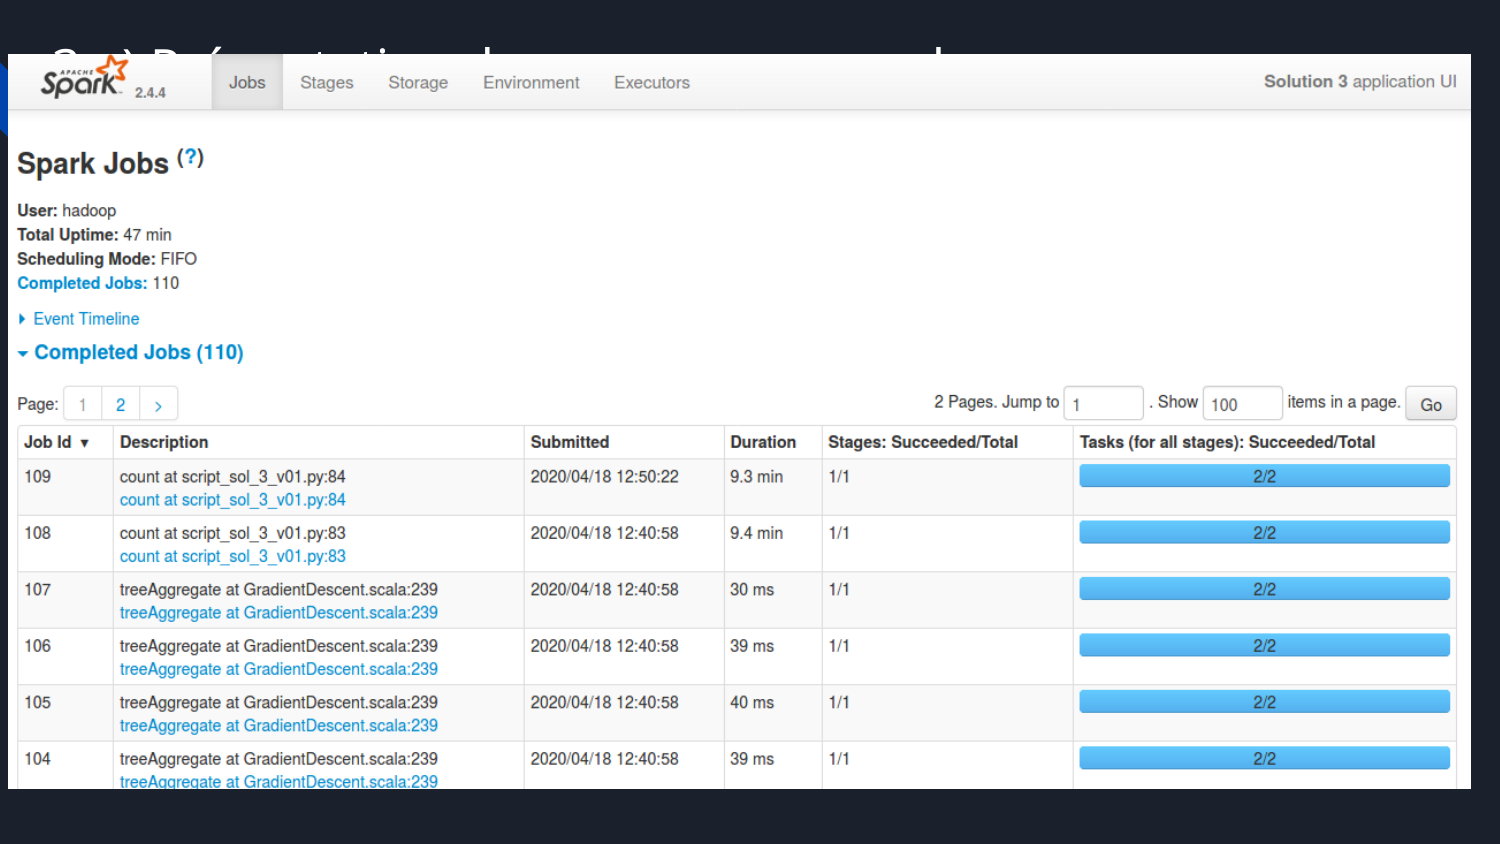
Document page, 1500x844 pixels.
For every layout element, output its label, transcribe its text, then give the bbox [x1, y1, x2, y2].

picture [8, 54, 1471, 790]
title 3.a) Présentation du programme: analyse [37, 20, 1463, 53]
